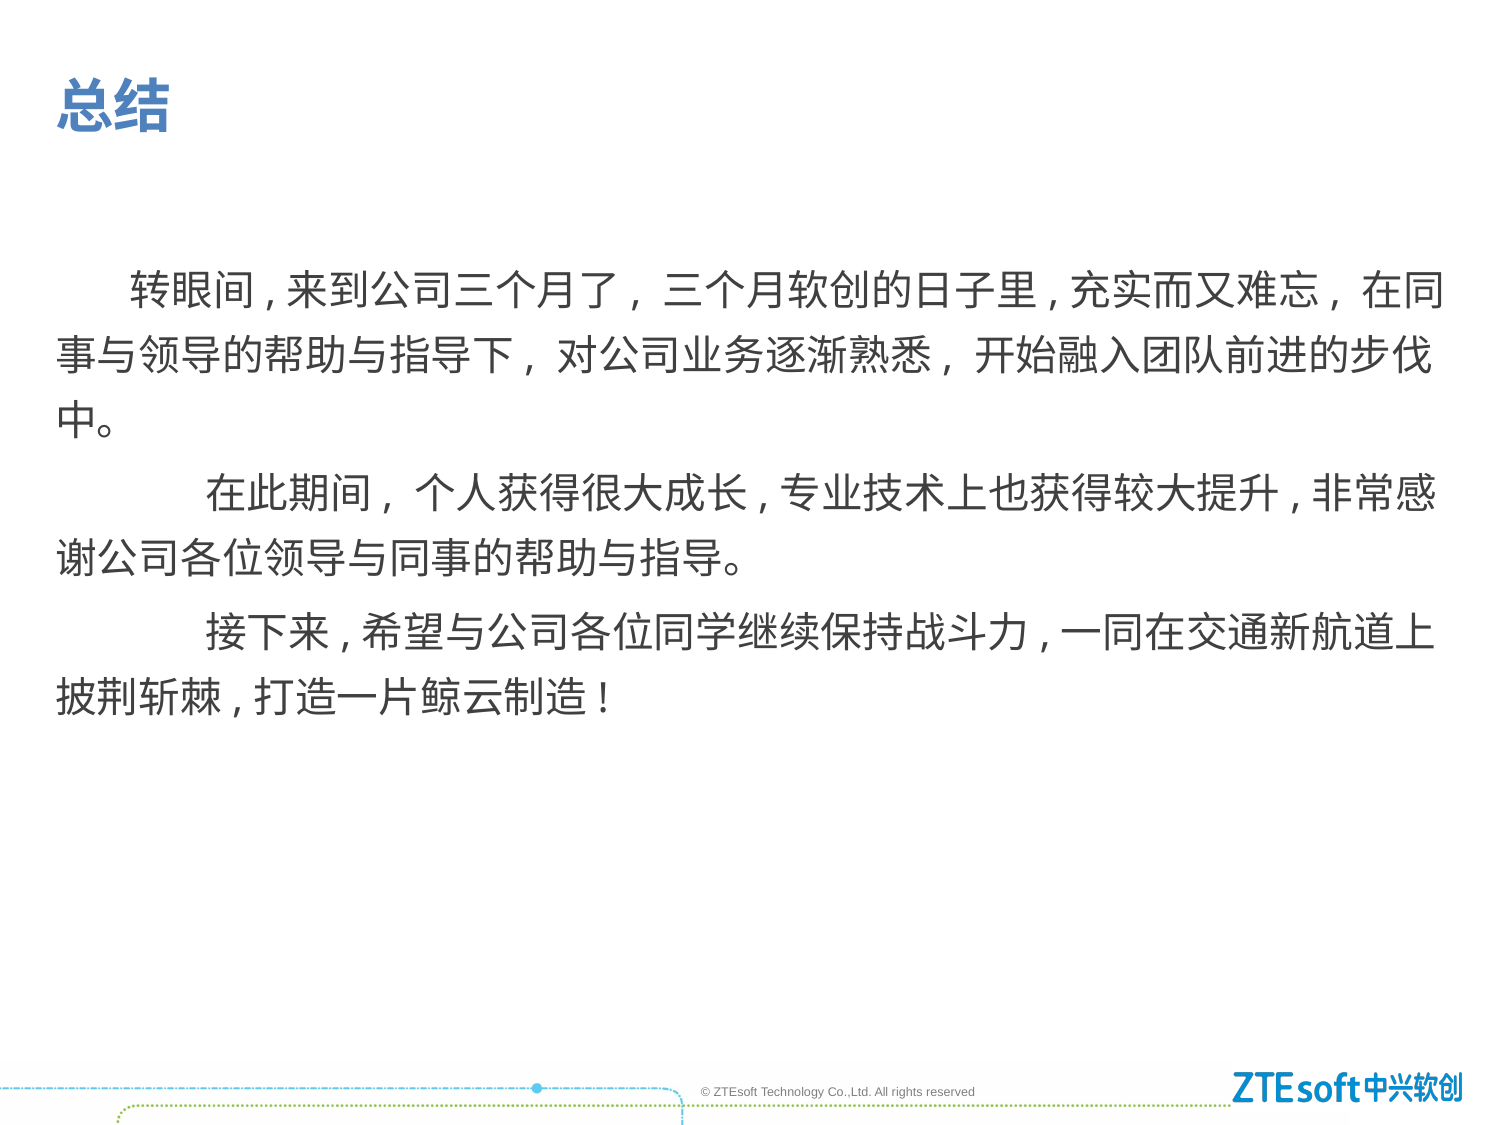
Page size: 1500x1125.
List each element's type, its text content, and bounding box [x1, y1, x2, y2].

picture [0, 1061, 1464, 1125]
list 转眼间,来到公司三个月了, 三个月软创的日子里,充实而又难忘, 在同事与领导的帮助与指导下, 对公司业务逐渐熟悉, 开始融入团队前进的步伐中。 在此期间, 个人获得很大成长,专业技术上也获得较大提升,非常感谢公司各位领导与同事的帮助与指导。 接下来,希望与公司各位同学继续保持战斗力,一同在交通新航道上披荆斩棘,打造一片鲸云制造! [54, 247, 1453, 1037]
title 总结 [54, 68, 1453, 228]
